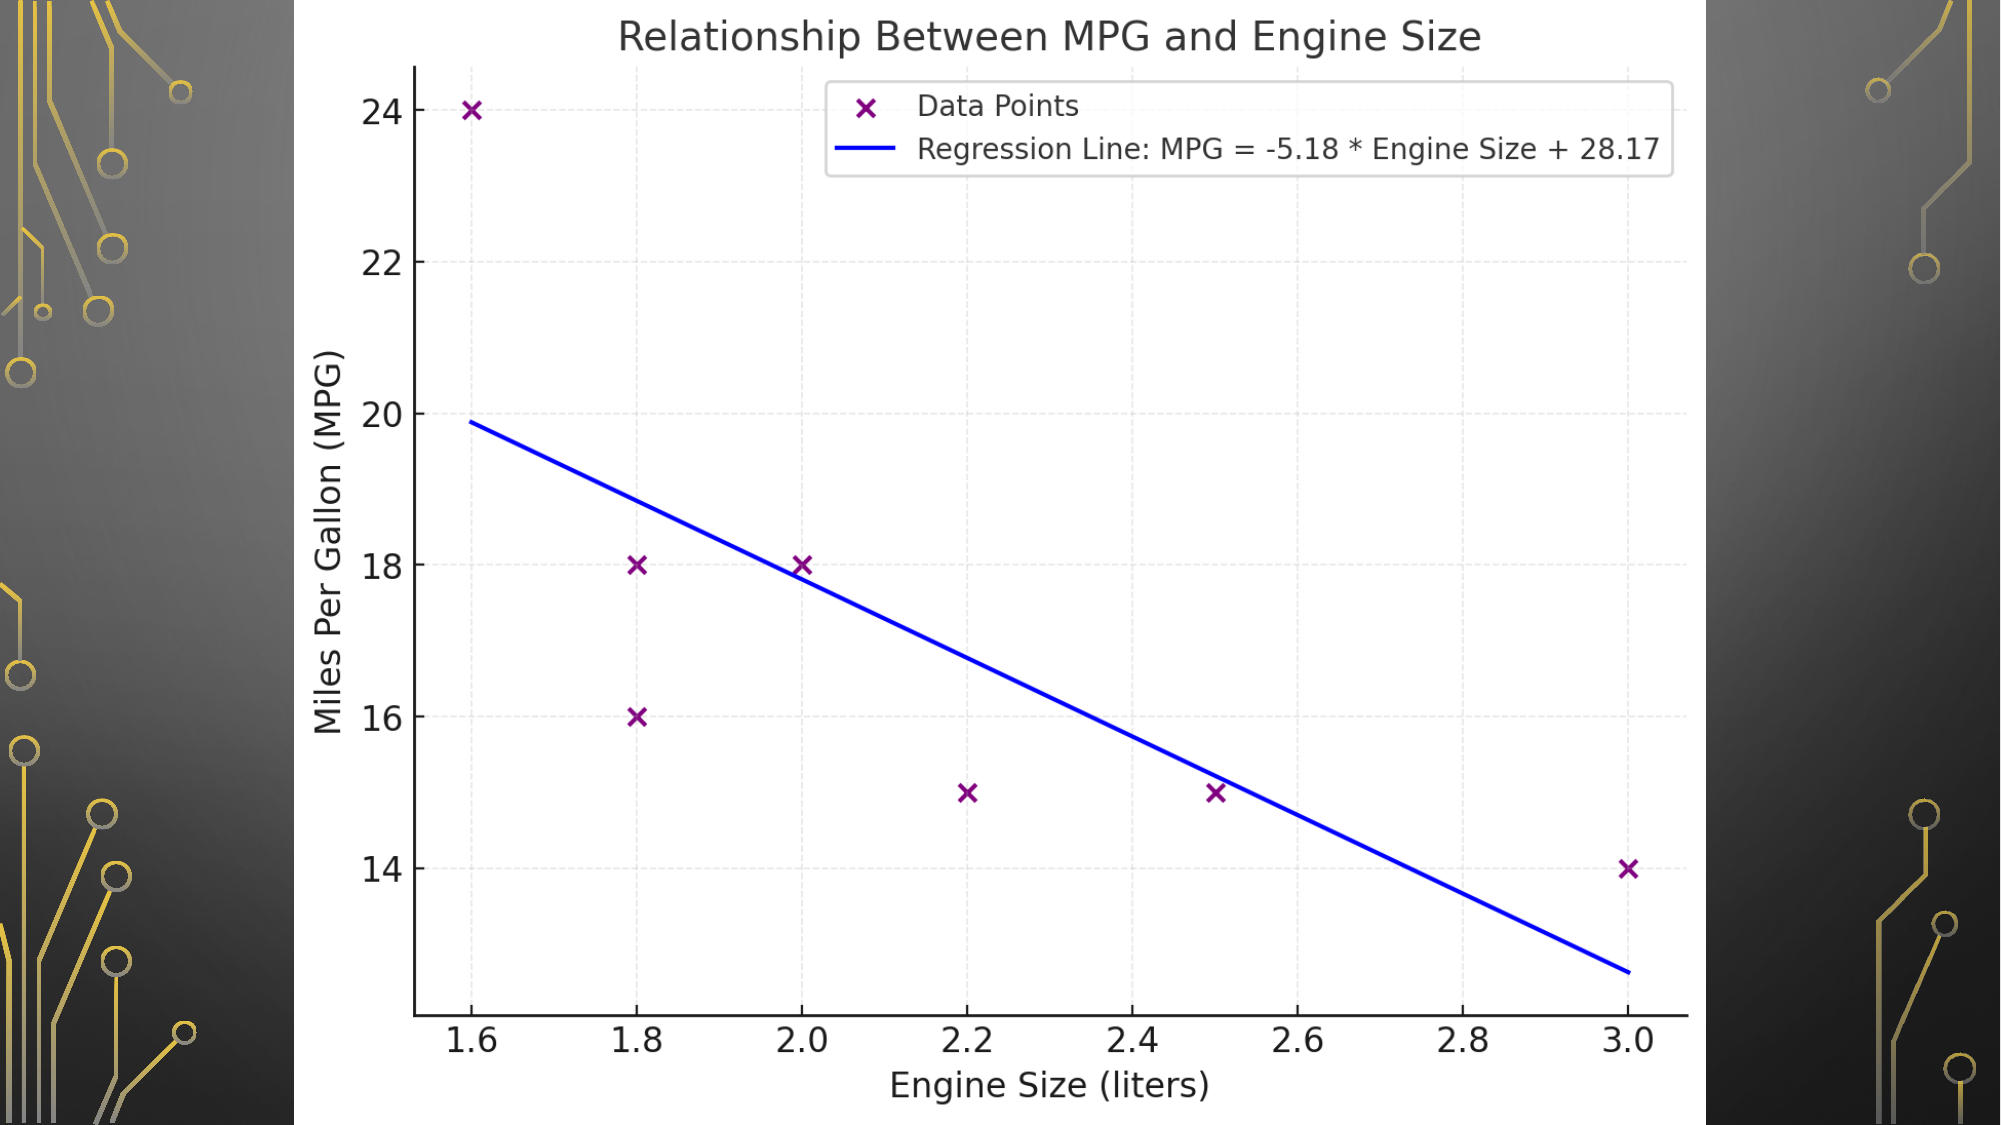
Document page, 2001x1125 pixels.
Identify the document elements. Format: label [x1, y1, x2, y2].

picture [293, 0, 1706, 1125]
